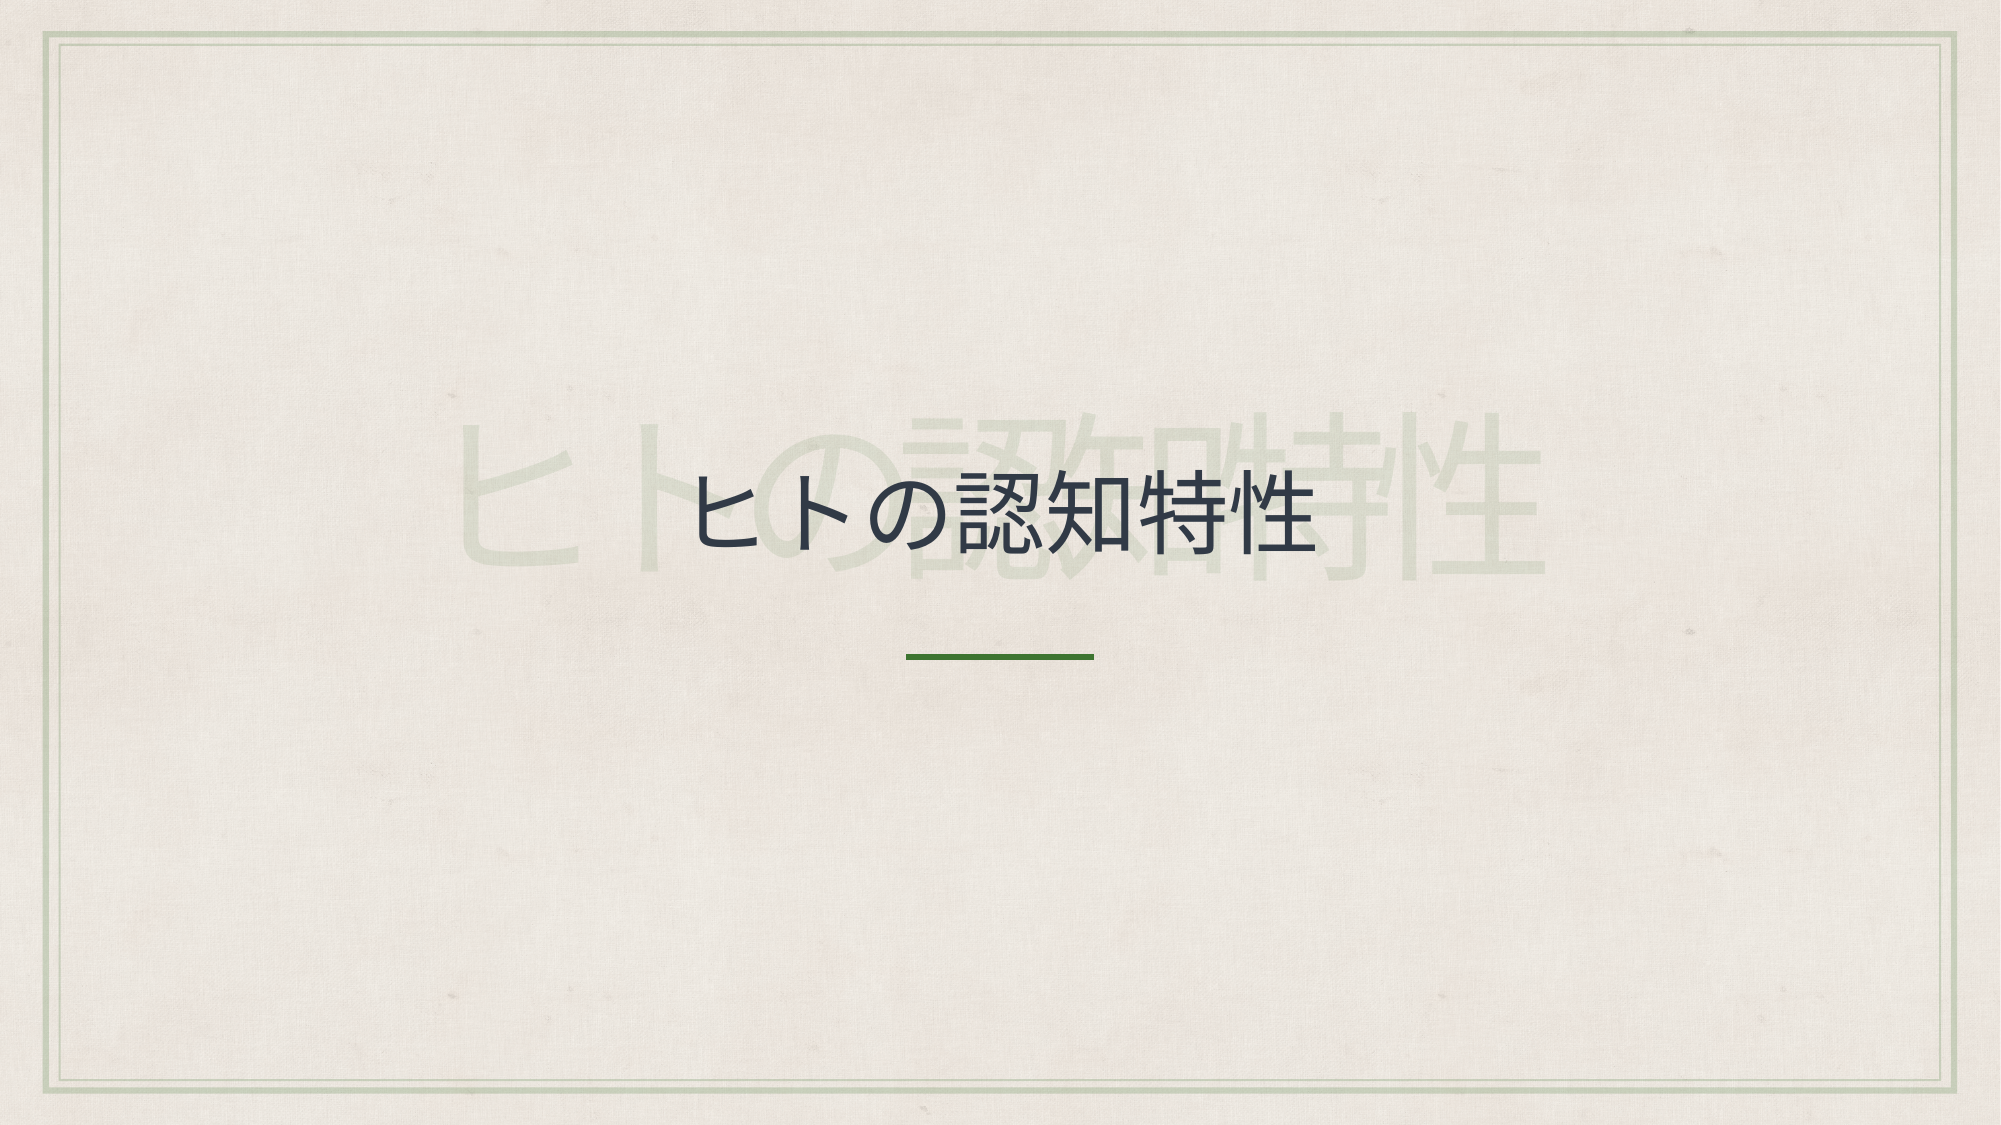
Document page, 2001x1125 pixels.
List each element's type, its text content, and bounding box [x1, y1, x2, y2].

text_box ヒトの認知特性 [338, 425, 1638, 602]
picture [0, 0, 2001, 1125]
text_box ヒトの認知特性 [410, 455, 1590, 566]
